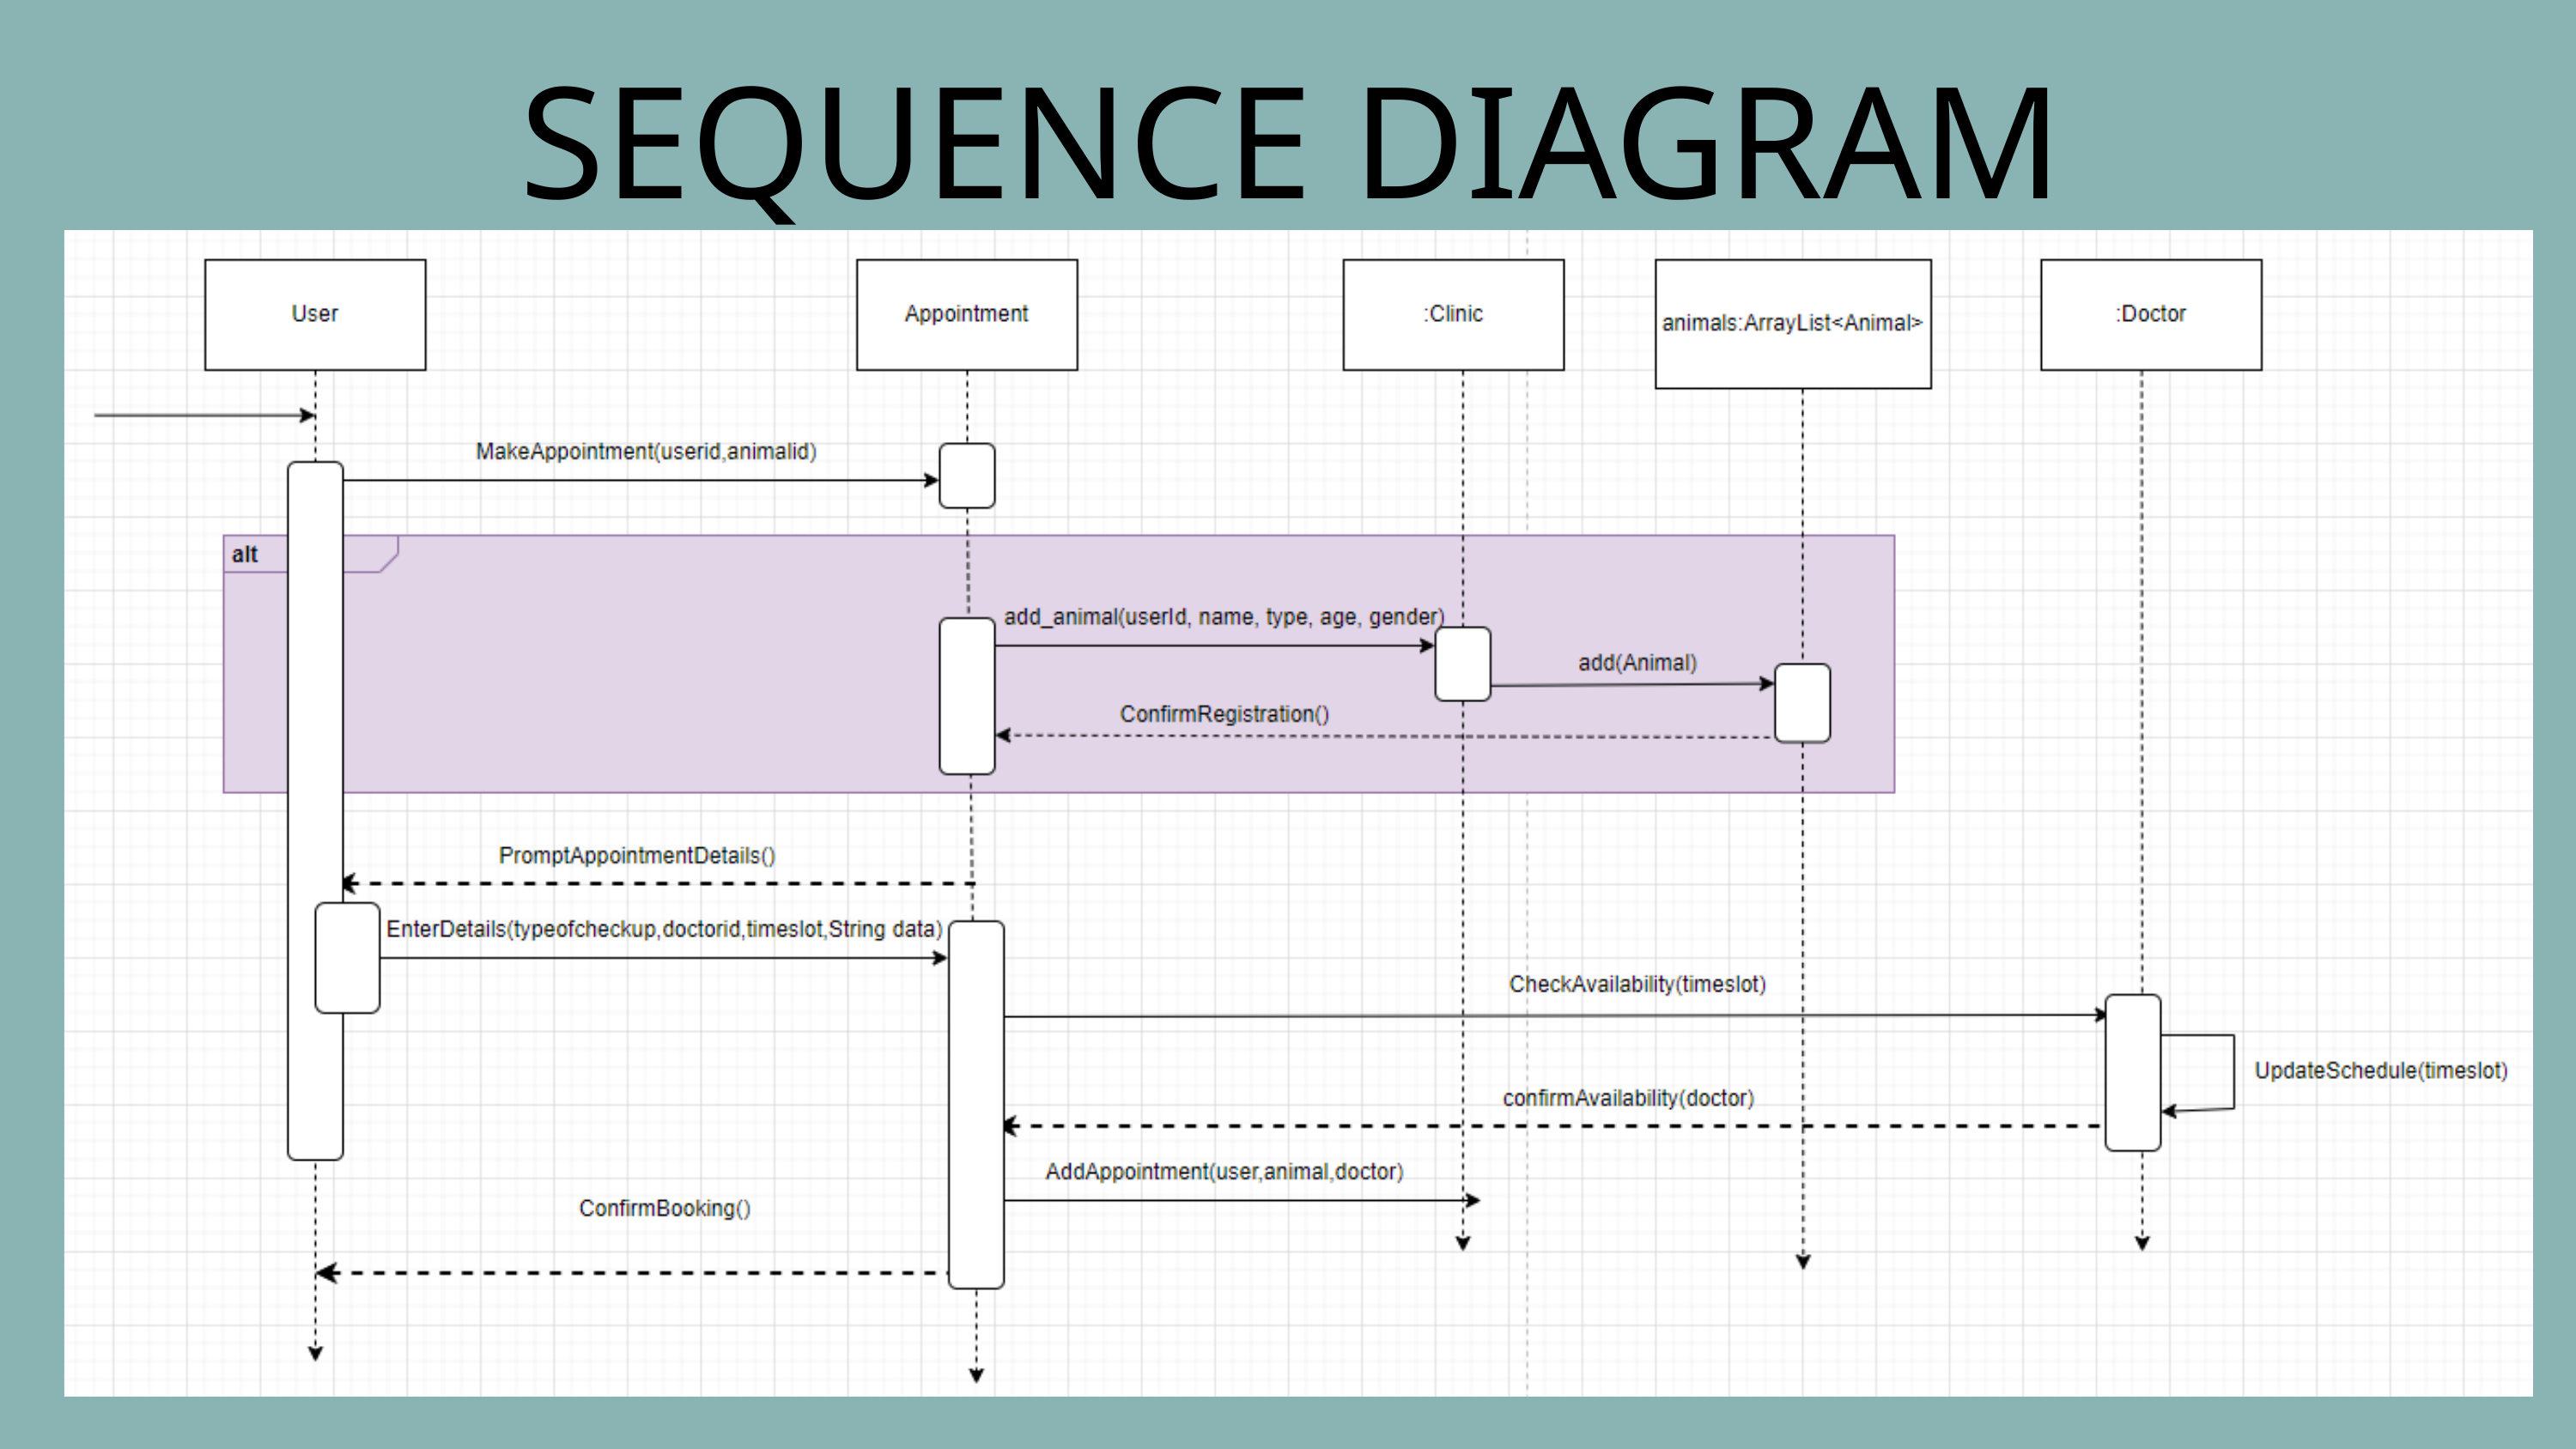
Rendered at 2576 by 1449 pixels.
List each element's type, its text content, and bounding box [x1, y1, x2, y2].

text_box SEQUENCE DIAGRAM [249, 43, 2336, 230]
text_box [64, 230, 2533, 1397]
